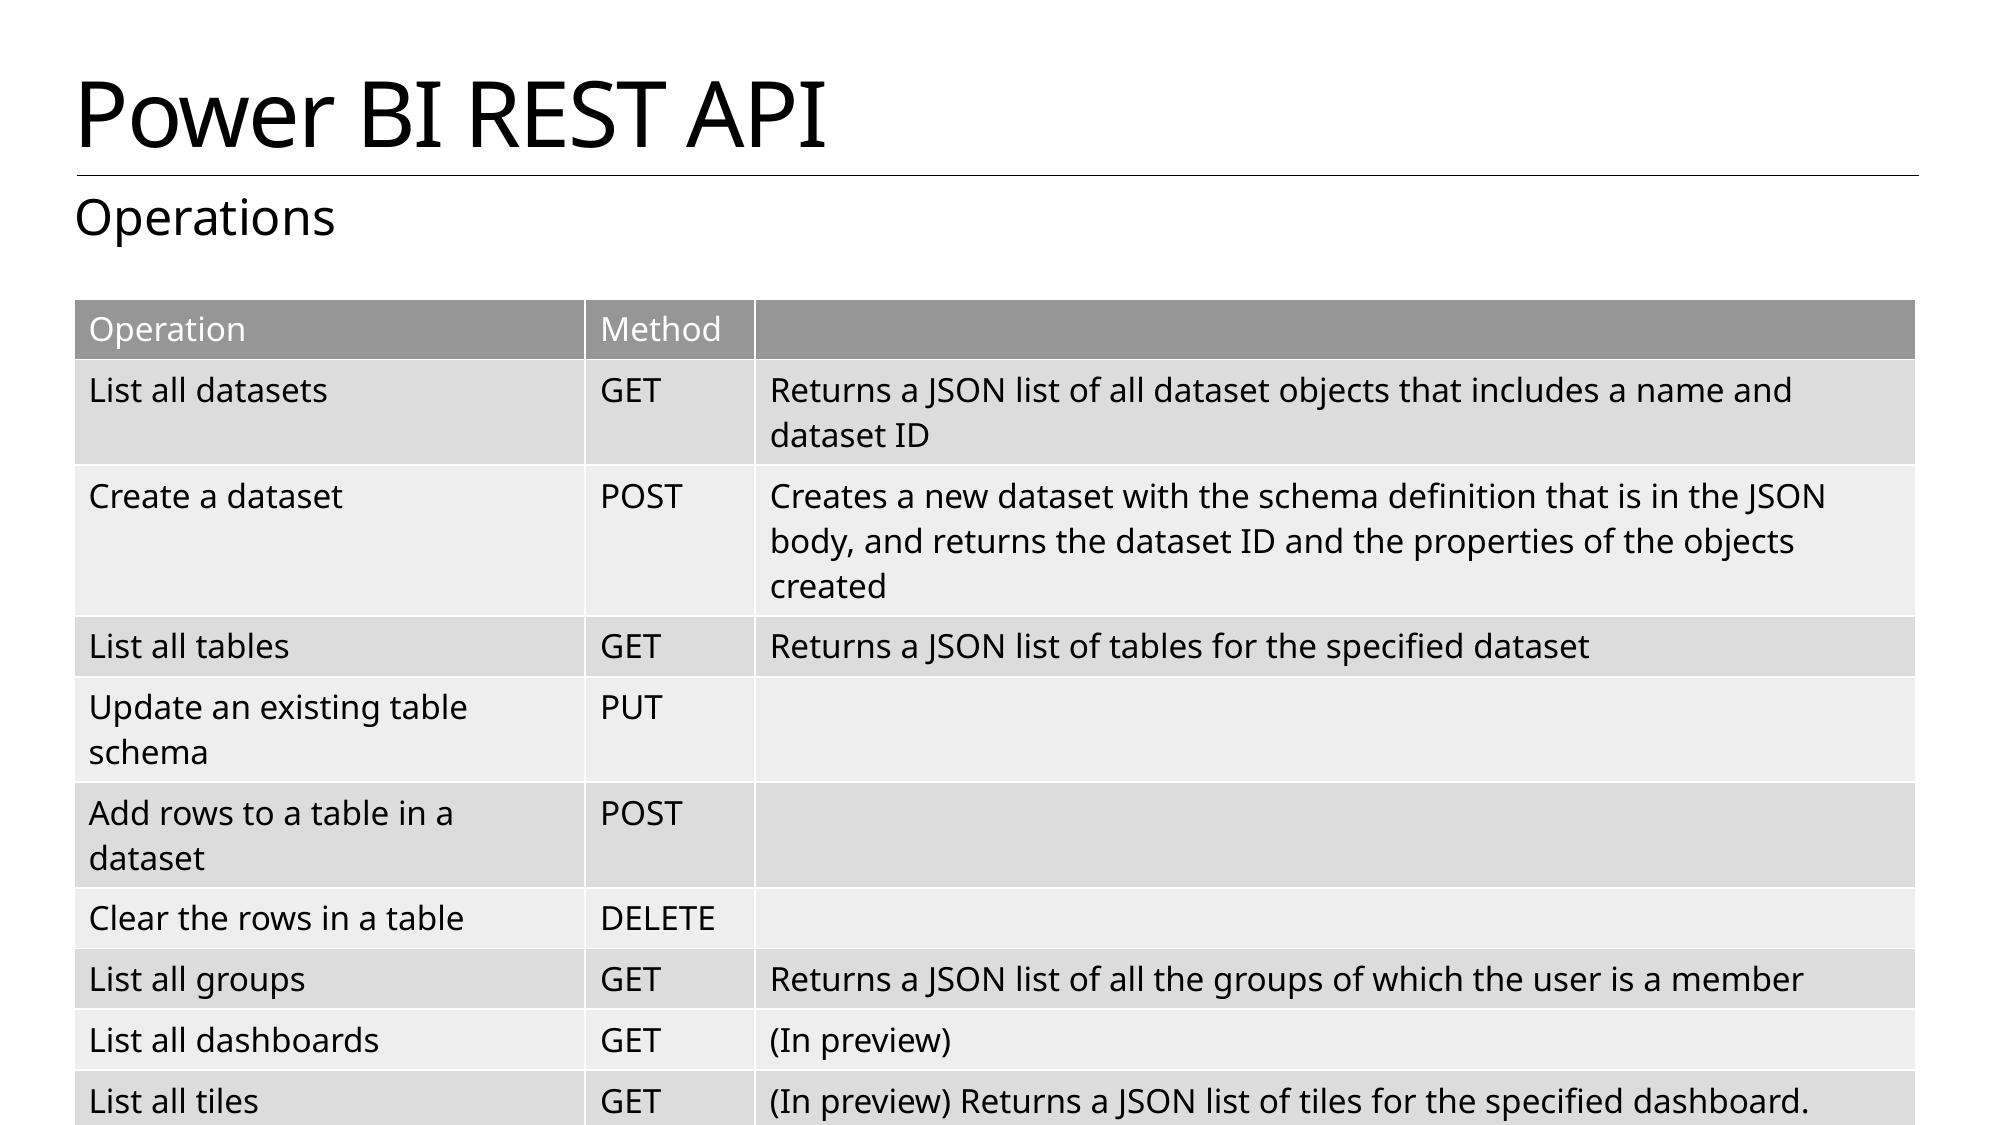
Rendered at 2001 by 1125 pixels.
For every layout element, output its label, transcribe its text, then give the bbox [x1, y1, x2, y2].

table_cell List all tables [75, 617, 584, 676]
table_cell POST [586, 783, 754, 887]
table_cell List all tiles [75, 1071, 584, 1125]
table_cell PUT [586, 678, 754, 781]
table_cell GET [586, 1010, 754, 1069]
table_cell [756, 889, 1915, 948]
table_cell Clear the rows in a table [75, 889, 584, 948]
table_cell Returns a JSON list of tables for the specified dataset [756, 617, 1915, 676]
table_cell Returns a JSON list of all dataset objects that includes a name and dataset ID [756, 360, 1915, 464]
table_cell GET [586, 949, 754, 1008]
table_cell List all groups [75, 949, 584, 1008]
table_cell Returns a JSON list of all the groups of which the user is a member [756, 949, 1915, 1008]
table_cell GET [586, 617, 754, 676]
table_cell DELETE [586, 889, 754, 948]
table_cell Add rows to a table in a dataset [75, 783, 584, 887]
table_cell GET [586, 1071, 754, 1125]
table_cell Update an existing table schema [75, 678, 584, 781]
table_cell Create a dataset [75, 466, 584, 615]
table_cell (In preview) Returns a JSON list of tiles for the specified dashboard. Use this method to retrieve the embed URL. [756, 1071, 1915, 1125]
table_header Operation [75, 300, 584, 359]
table_cell [756, 678, 1915, 781]
title Power BI REST API [44, 59, 1957, 178]
table_cell Creates a new dataset with the schema definition that is in the JSON body, and returns the dataset ID and the properties of the objects created [756, 466, 1915, 615]
table_header [756, 300, 1915, 359]
table_header Method [586, 300, 754, 359]
table_cell (In preview) [756, 1010, 1915, 1069]
table_cell List all dashboards [75, 1010, 584, 1069]
list Operations [44, 191, 1957, 247]
table_cell List all datasets [75, 360, 584, 464]
table_cell [756, 783, 1915, 887]
table_cell GET [586, 360, 754, 464]
table_cell POST [586, 466, 754, 615]
